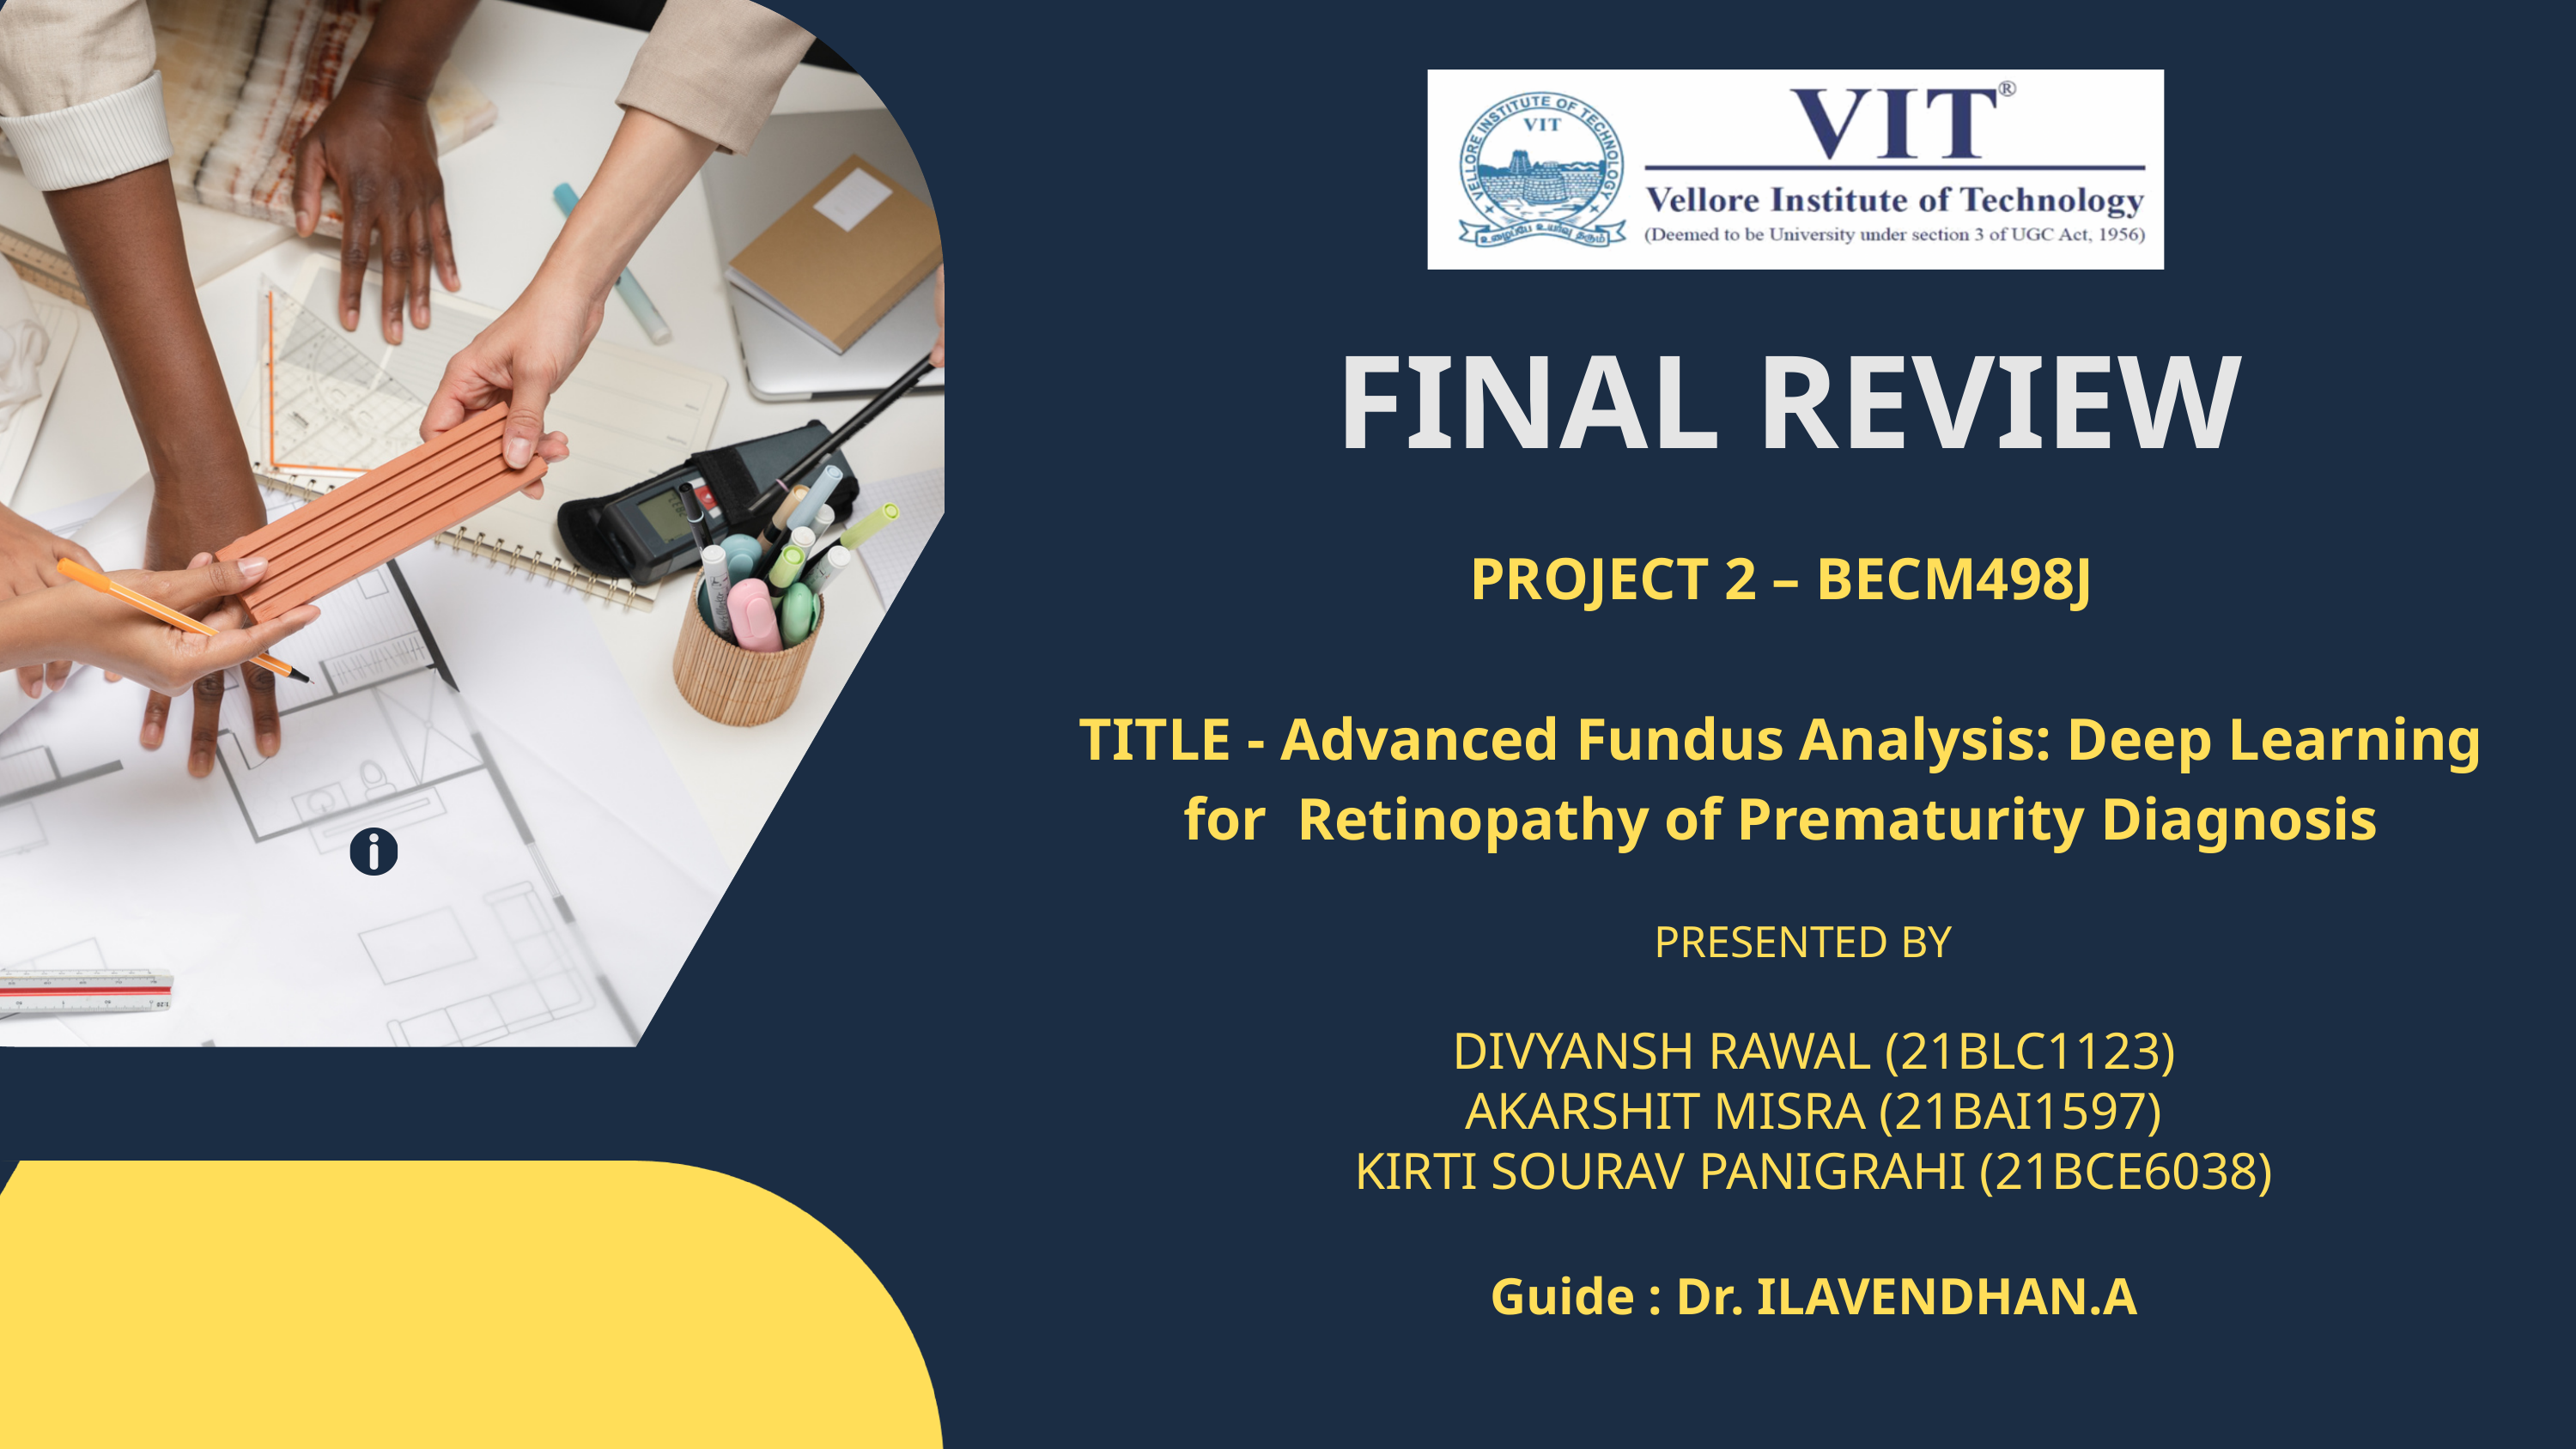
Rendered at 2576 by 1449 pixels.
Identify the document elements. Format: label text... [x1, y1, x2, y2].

text_box PRESENTED BY [1449, 917, 2158, 967]
text_box [1427, 70, 2165, 270]
text_box DIVYANSH RAWAL (21BLC1123) AKARSHIT MISRA (21BAI1597) KIRTI SOURAV PANIGRAHI (21BCE6038) [1306, 1018, 2322, 1200]
text_box Guide : Dr. ILAVENDHAN.A [1356, 1239, 2272, 1410]
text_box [1042, 317, 2574, 855]
text_box [0, 1161, 945, 1449]
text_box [0, 0, 945, 1047]
